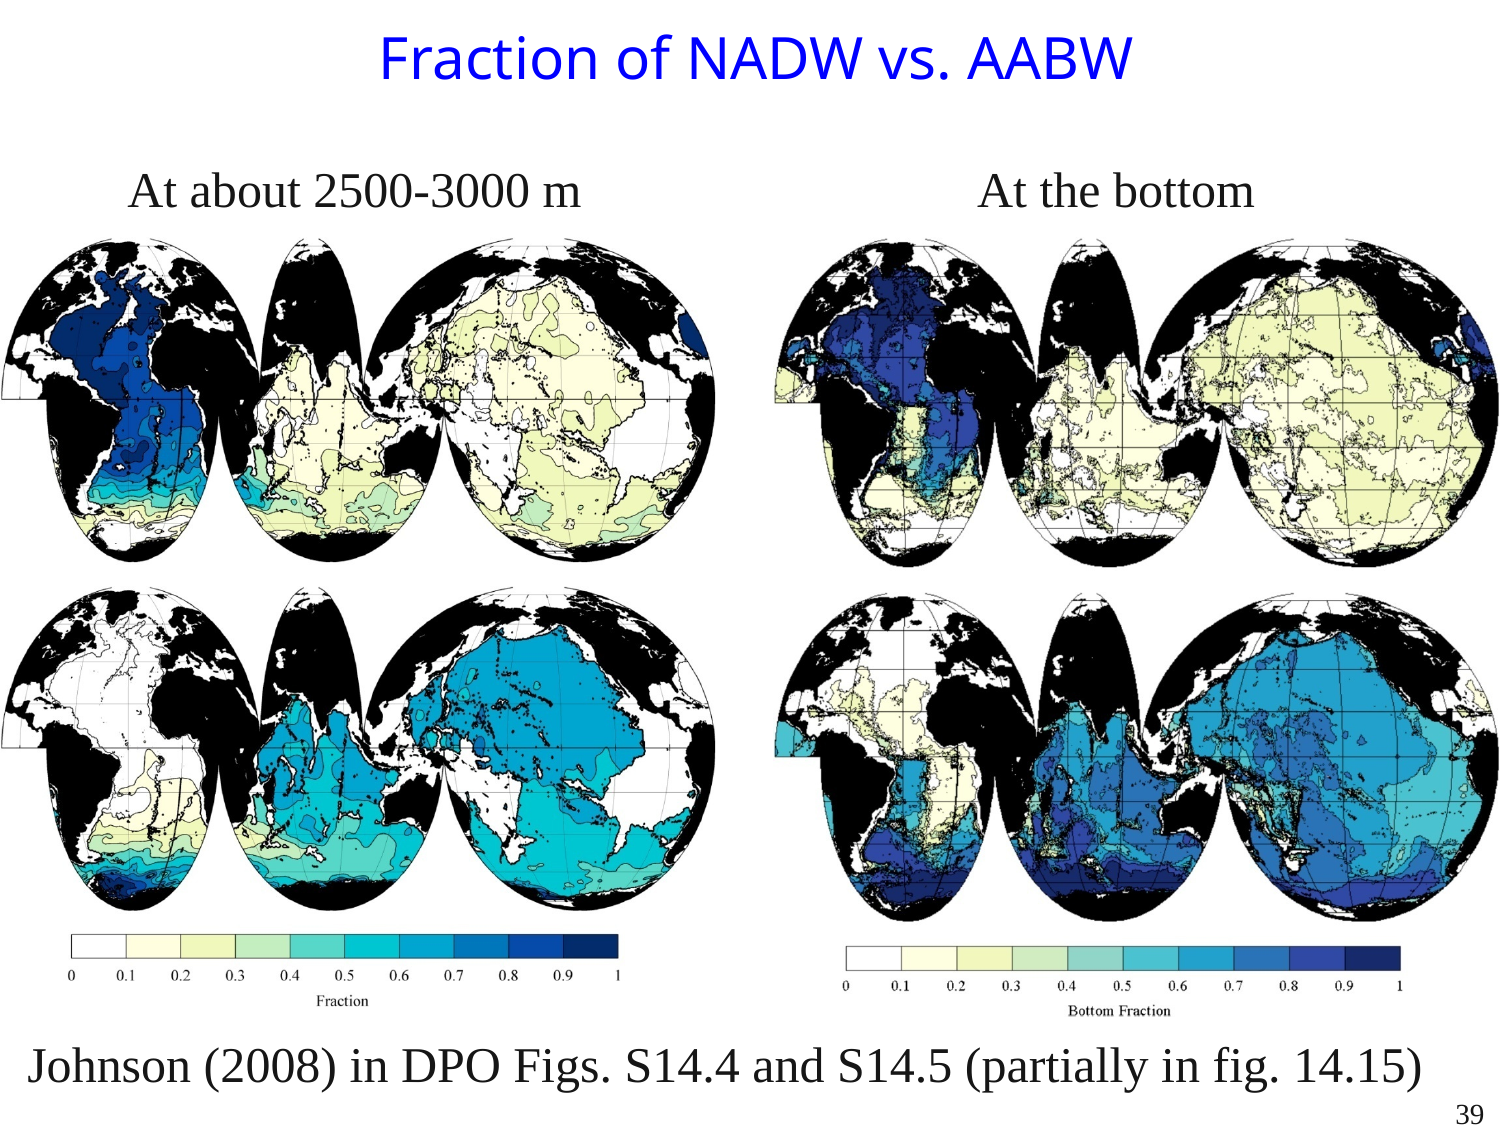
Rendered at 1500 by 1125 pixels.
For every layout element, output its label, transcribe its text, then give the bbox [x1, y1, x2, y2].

picture [0, 237, 716, 1008]
picture [773, 237, 1500, 1017]
title Fraction of NADW vs. AABW [12, 0, 1500, 113]
text_box At the bottom [962, 149, 1500, 225]
slide_number 39 [1187, 1087, 1500, 1125]
text_box At about 2500-3000 m [112, 149, 650, 225]
text_box Johnson (2008) in DPO Figs. S14.4 and S14.5 (partially in fig. 14.15) [12, 1024, 1500, 1100]
